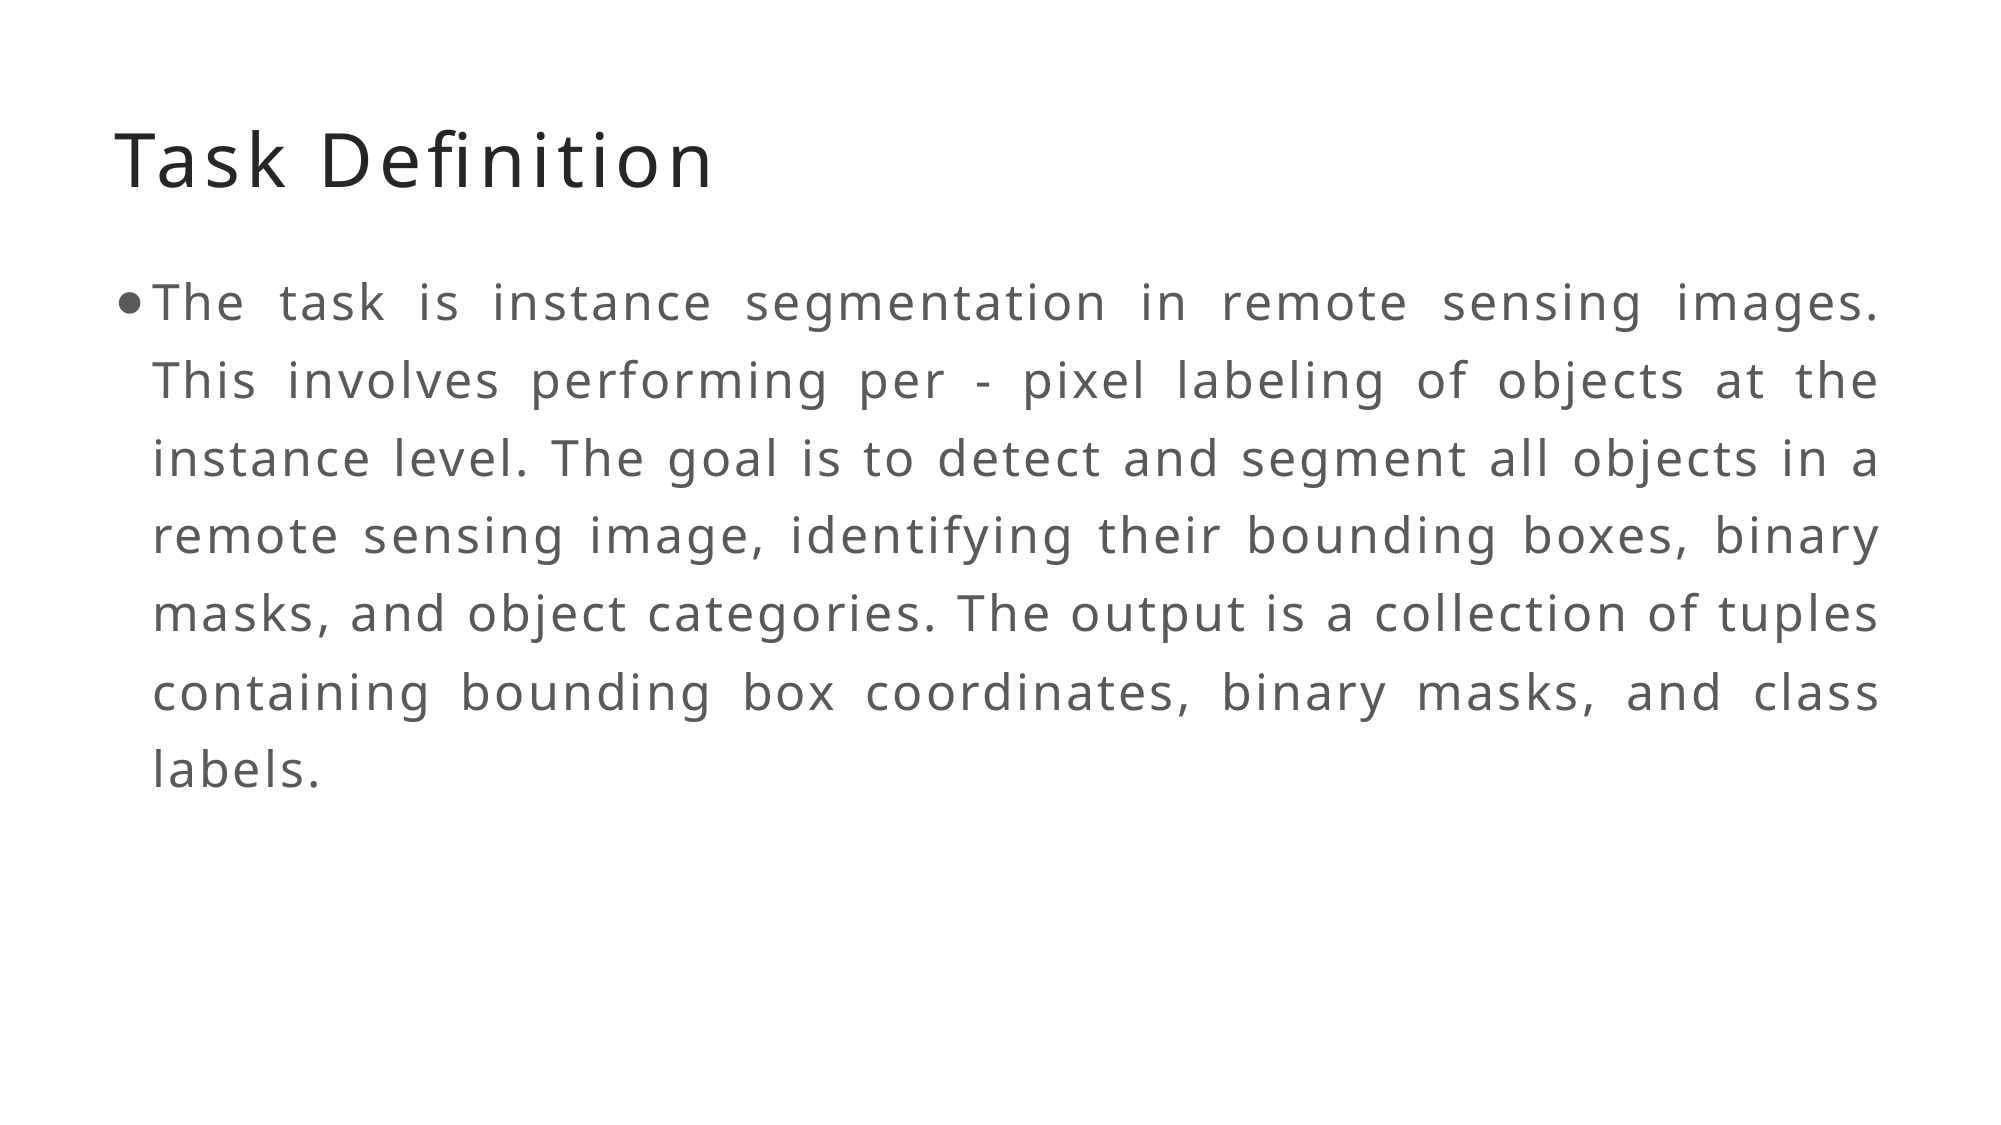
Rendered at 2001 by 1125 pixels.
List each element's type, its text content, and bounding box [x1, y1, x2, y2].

title Task Definition [99, 99, 1900, 216]
list The task is instance segmentation in remote sensing images. This involves performing per - pixel labeling of objects at the instance level. The goal is to detect and segment all objects in a remote sensing image, identifying their bounding boxes, binary masks, and object categories. The output is a collection of tuples containing bounding box coordinates, binary masks, and class labels. [99, 244, 1900, 1026]
